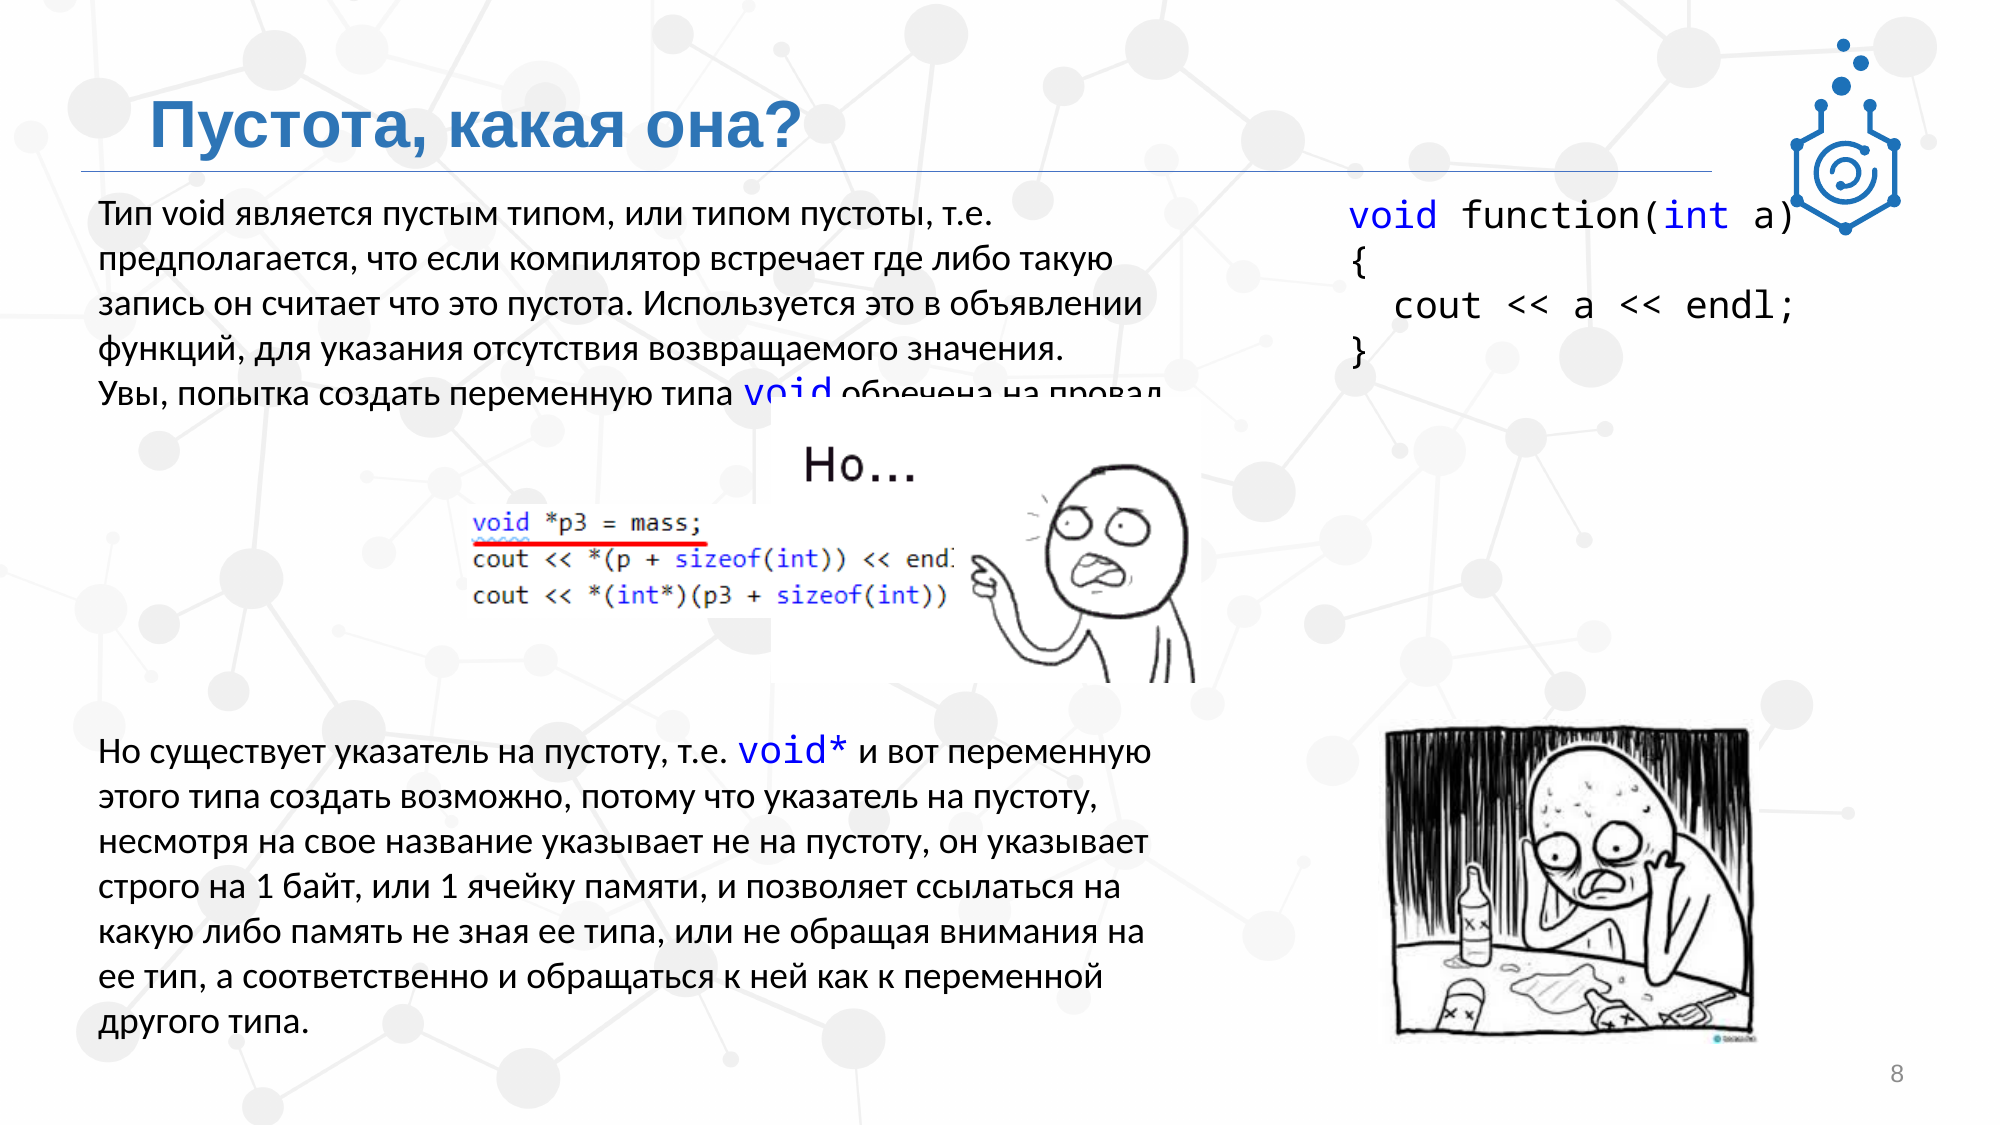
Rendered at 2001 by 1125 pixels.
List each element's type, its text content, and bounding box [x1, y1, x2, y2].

slide_number 8 [1724, 1042, 1920, 1103]
text_box Но существует указатель на пустоту, т.е. void* и вот переменную этого типа создать возможно, потому что указатель на пустоту, несмотря на свое название указывает не на пустоту, он указывает строго на 1 байт, или 1 ячейку памяти, и позволяет ссылаться на какую либо память не зная ее типа, или не обращая внимания на ее тип, а соответственно и обращаться к ней как к переменной другого типа. [83, 719, 1202, 1049]
text_box Пустота, какая она? [134, 78, 1402, 162]
text_box Тип void является пустым типом, или типом пустоты, т.е. предполагается, что если компилятор встречает где либо такую запись он считает что это пустота. Используется это в объявлении функций, для указания отсутствия возвращаемого значения. Увы, попытка создать переменную типа void обречена на провал. [83, 181, 1202, 421]
picture [0, 0, 2001, 1125]
text_box void function(int a){ cout << a << endl; } [1333, 183, 1830, 379]
text_box [136, 180, 1404, 245]
